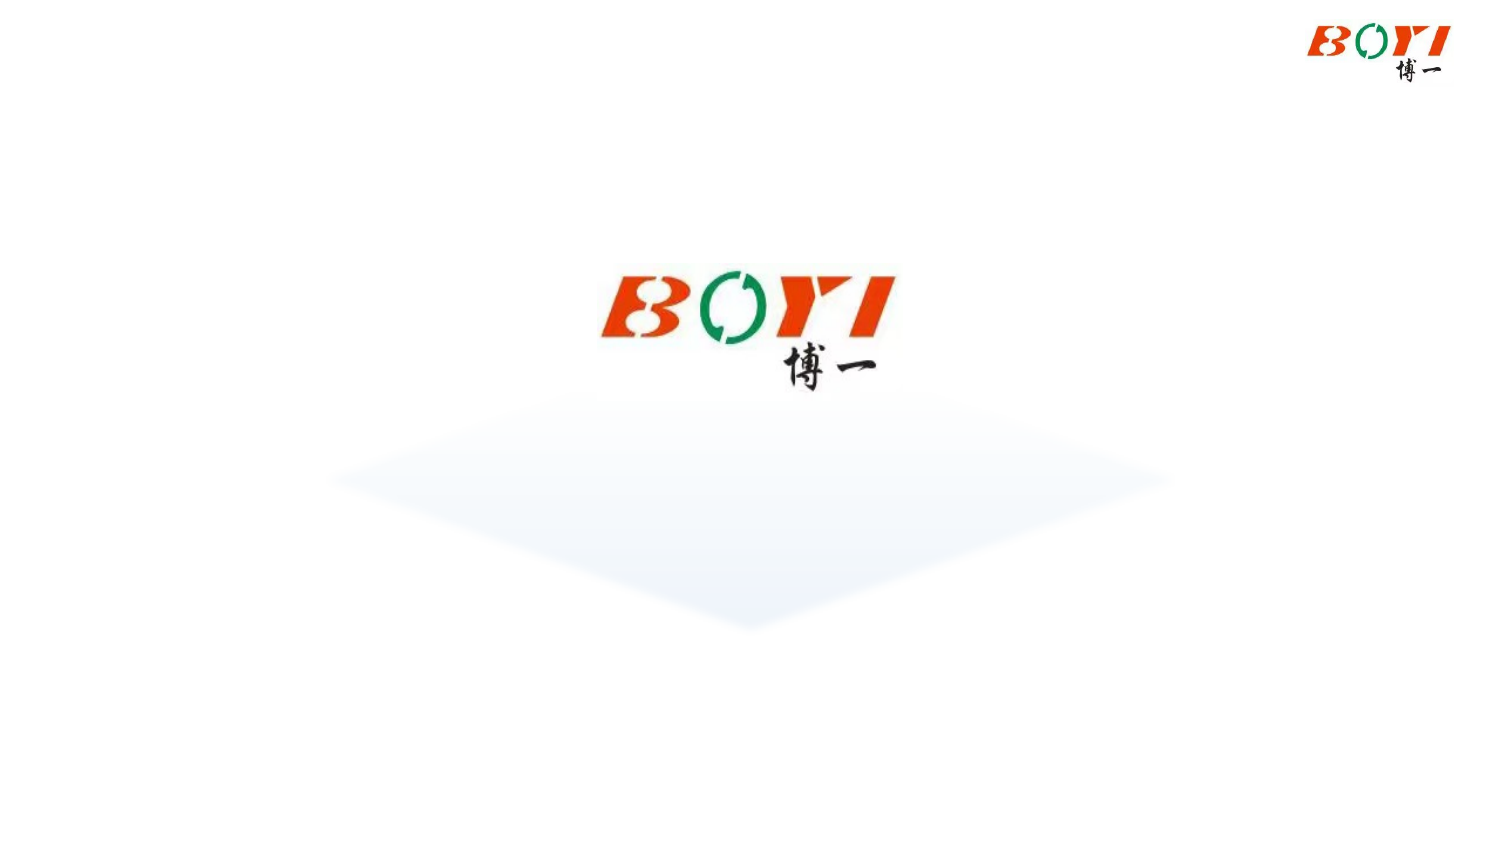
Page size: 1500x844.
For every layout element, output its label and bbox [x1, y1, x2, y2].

picture [597, 263, 903, 401]
text_box [327, 215, 1173, 629]
picture [1305, 19, 1454, 87]
